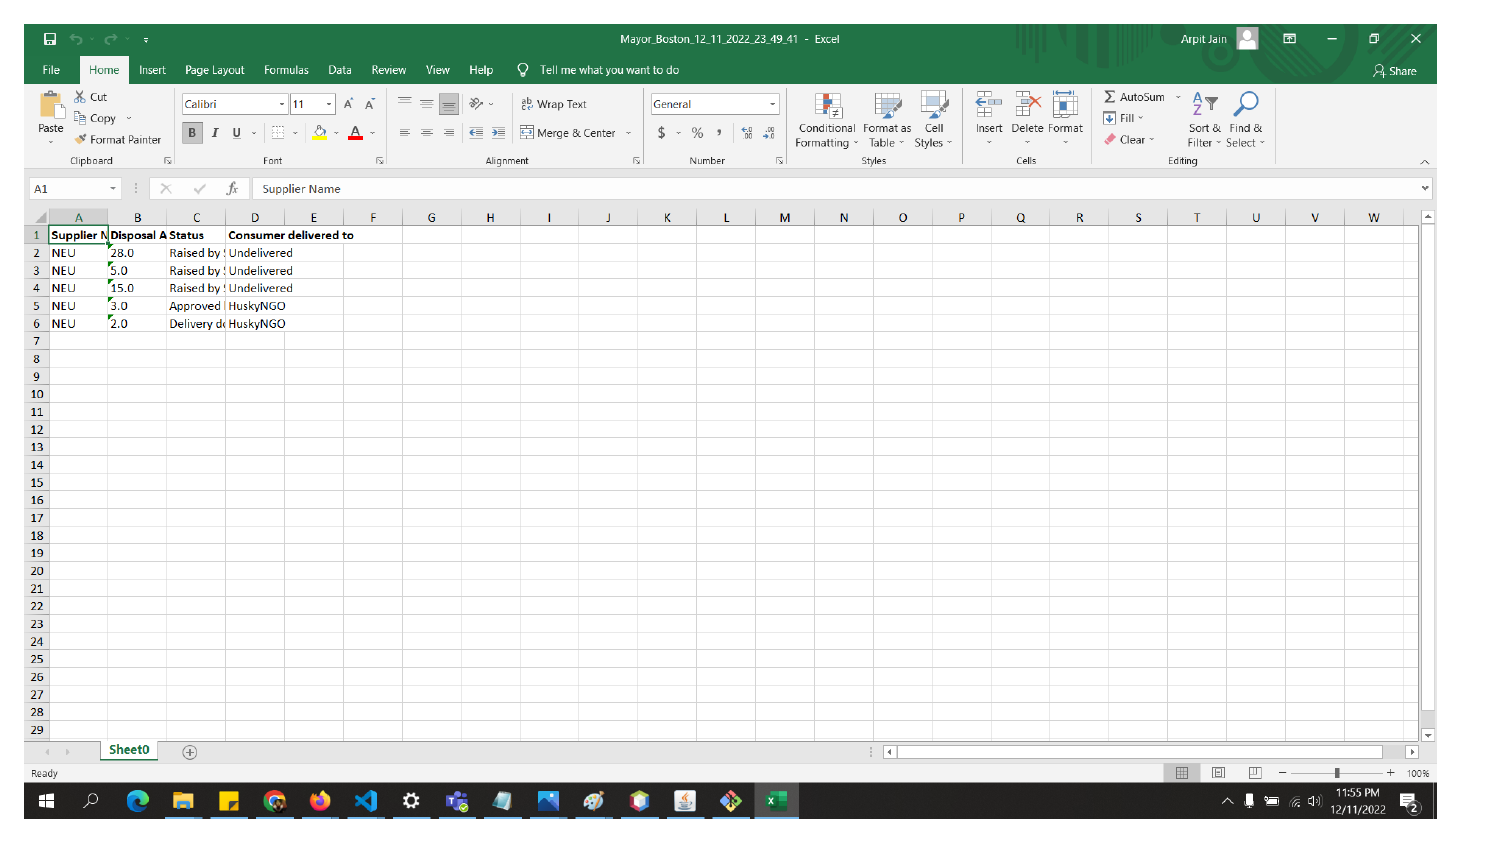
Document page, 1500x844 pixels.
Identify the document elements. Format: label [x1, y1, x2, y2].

picture [24, 24, 1437, 819]
